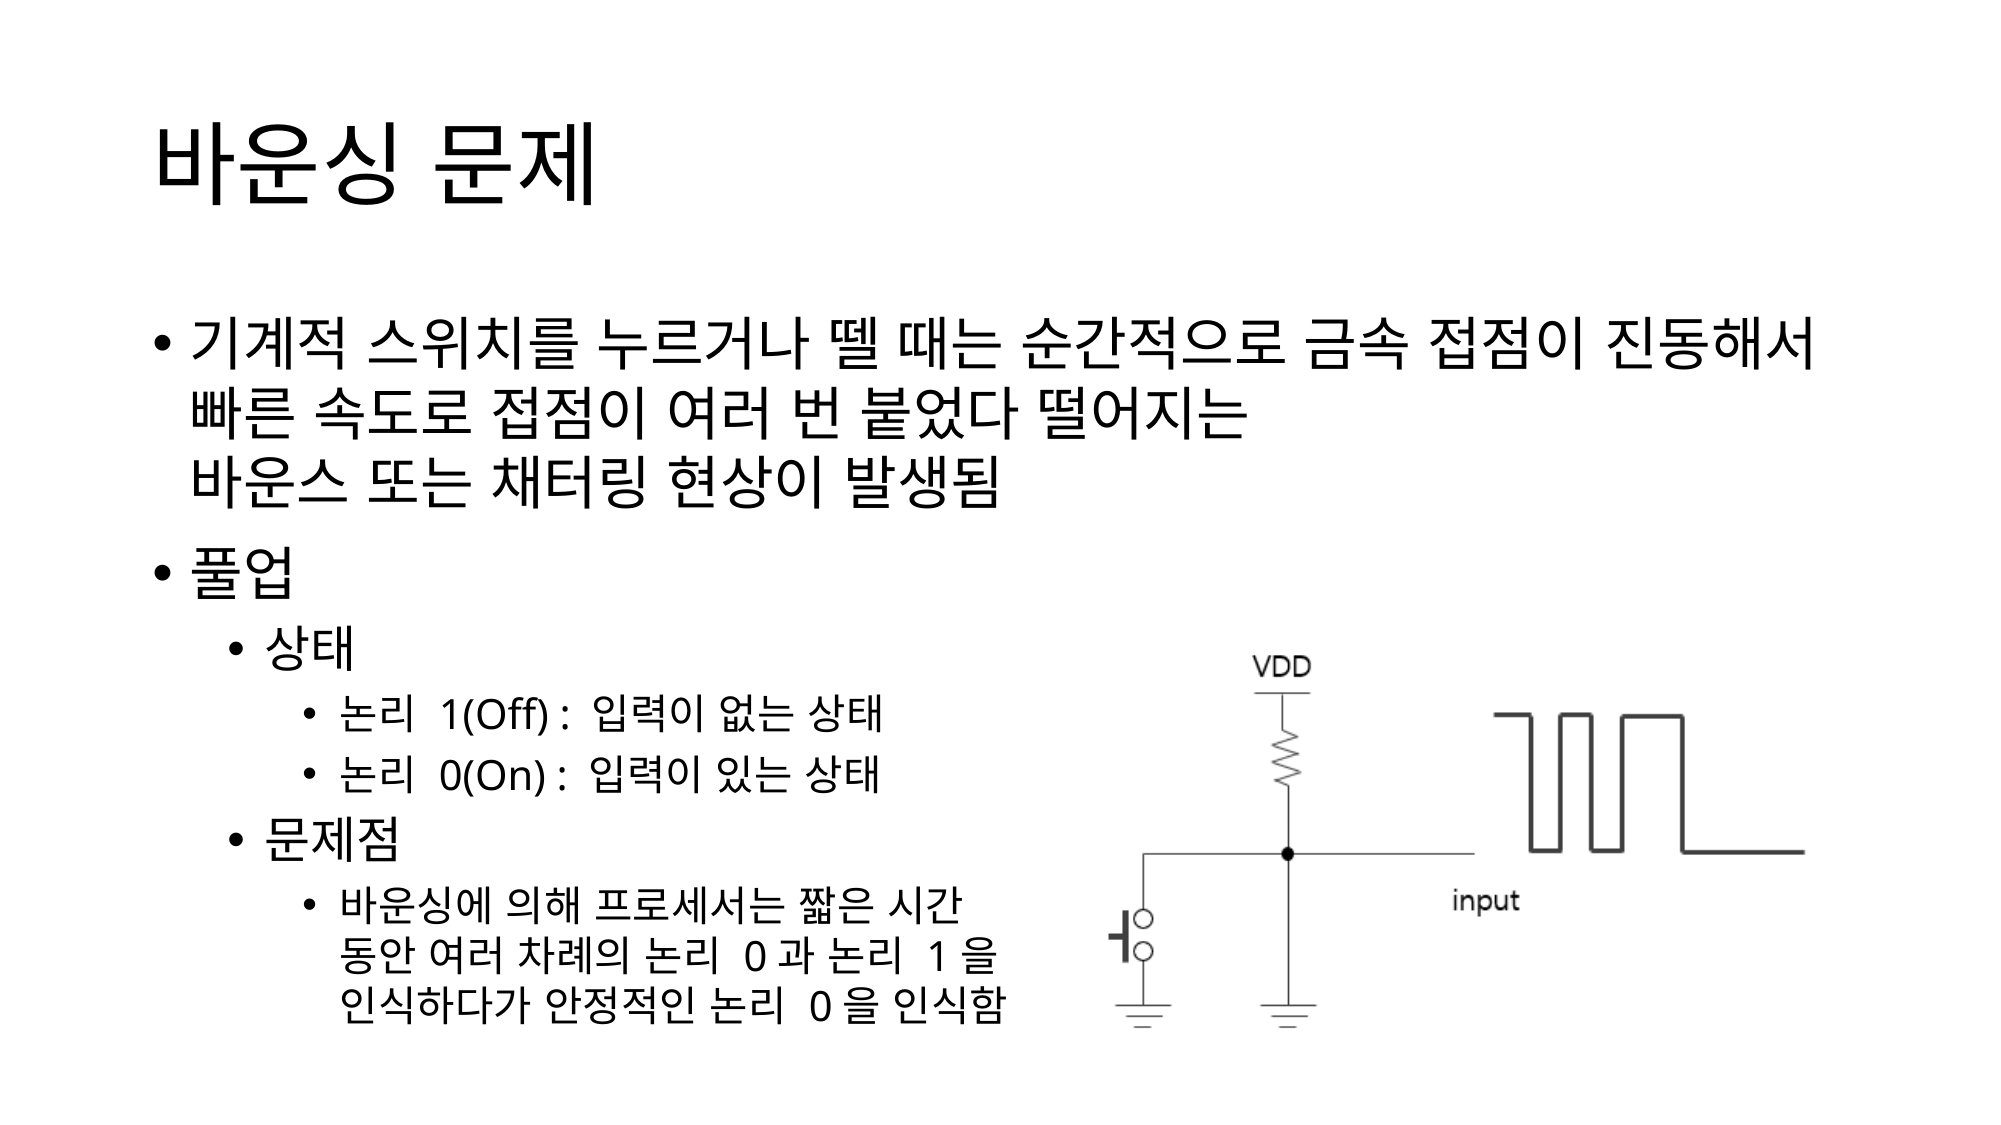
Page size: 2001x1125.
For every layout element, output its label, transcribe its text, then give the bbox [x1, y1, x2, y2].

title 바운싱 문제 [137, 59, 1863, 278]
list 기계적 스위치를 누르거나 뗄 때는 순간적으로 금속 접점이 진동해서 빠른 속도로 접점이 여러 번 붙었다 떨어지는 바운스 또는 채터링 현상이 발생됨 풀업 상태 논리 1(Off) : 입력이 없는 상태 논리 0(On) : 입력이 있는 상태 문제점 바운싱에 의해 프로세서는 짧은 시간 동안 여러 차례의 논리 0과 논리 1을 인식하다가 안정적인 논리 0을 인식함 [137, 299, 1910, 1099]
picture [1098, 637, 1807, 1042]
